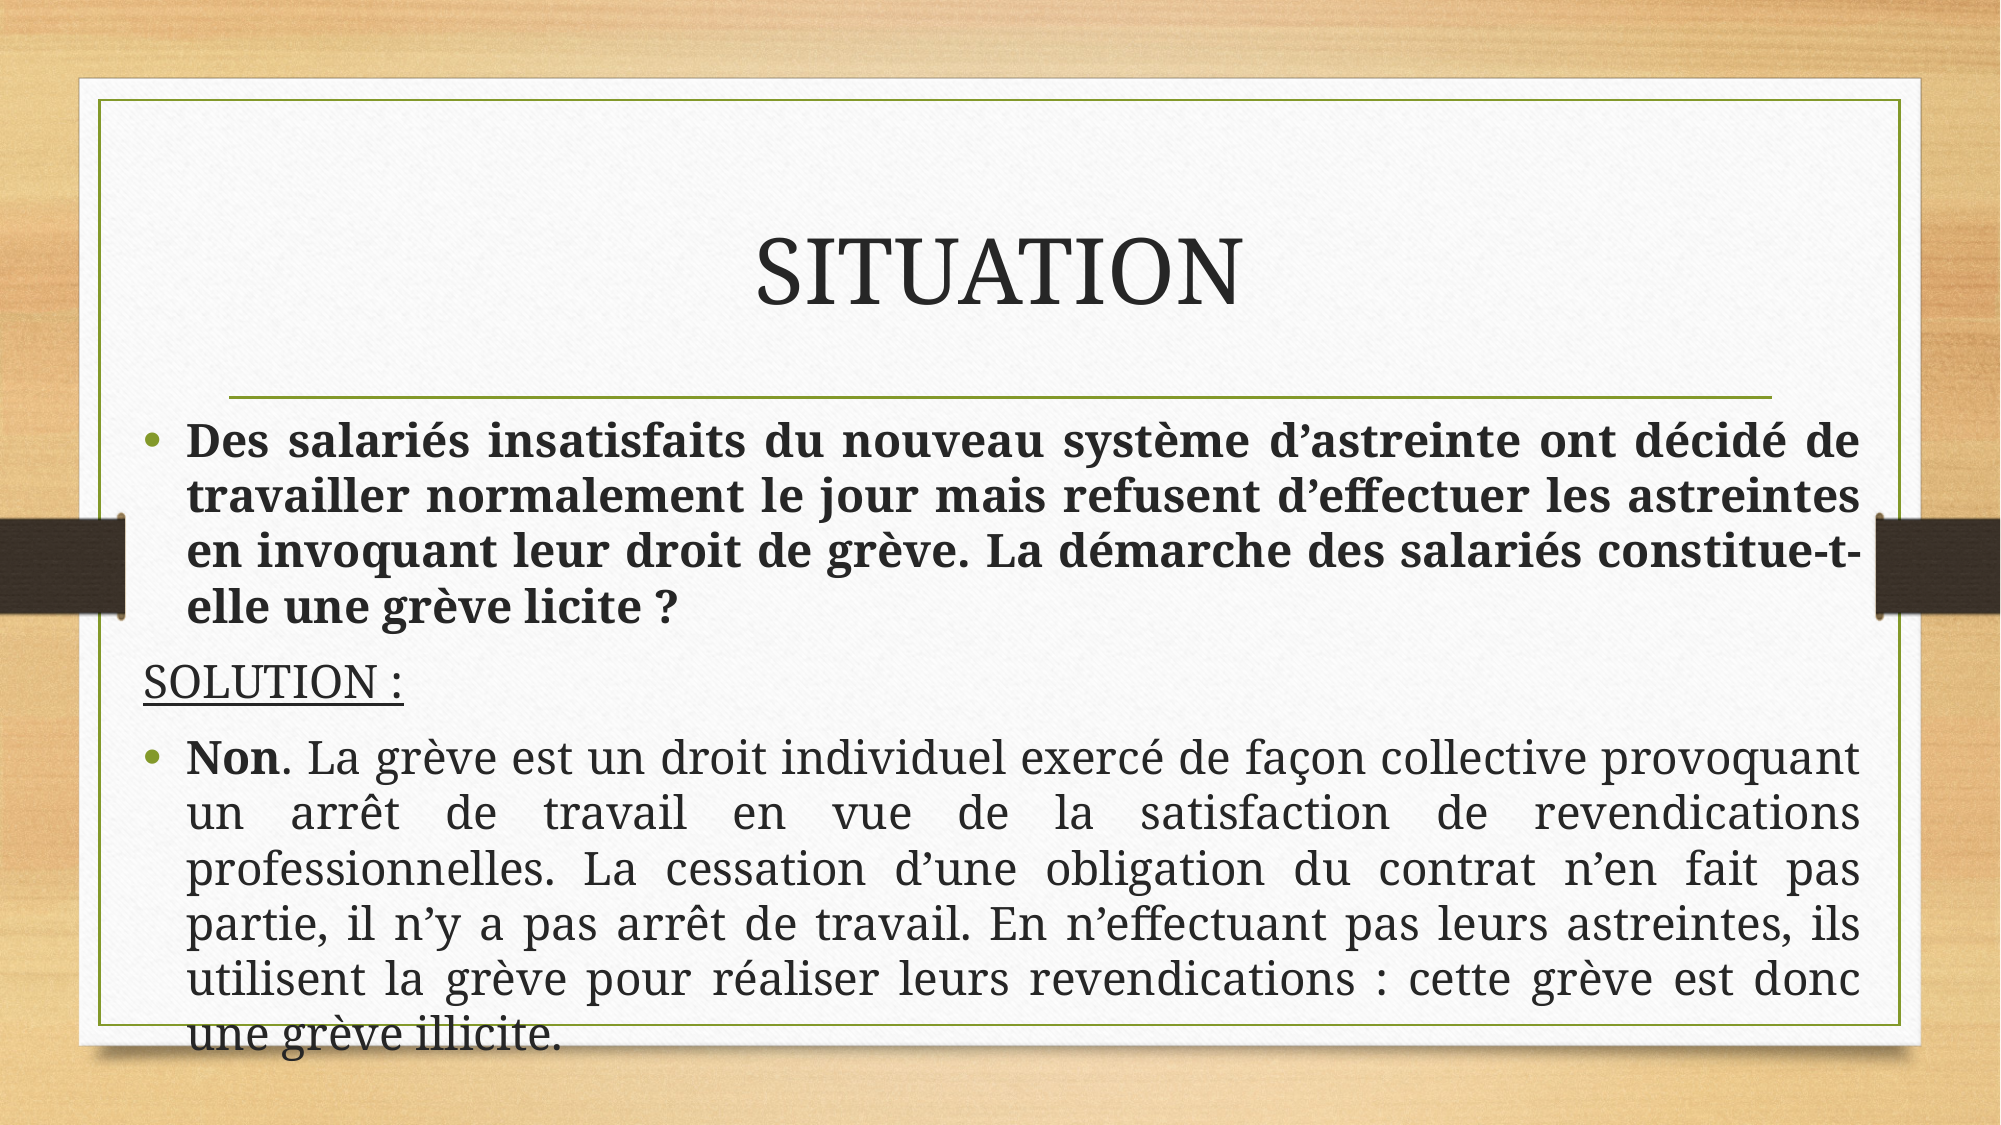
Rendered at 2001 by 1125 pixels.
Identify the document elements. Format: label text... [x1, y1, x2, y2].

title SITUATION [212, 161, 1788, 375]
list Des salariés insatisfaits du nouveau système d’astreinte ont décidé de travailler normalement le jour mais refusent d’effectuer les astreintes en invoquant leur droit de grève. La démarche des salariés constitue-t-elle une grève licite ? SOLUTION : Non. La grève est un droit individuel exercé de façon collective provoquant un arrêt de travail en vue de la satisfaction de revendications professionnelles. La cessation d’une obligation du contrat n’en fait pas partie, il n’y a pas arrêt de travail. En n’effectuant pas leurs astreintes, ils utilisent la grève pour réaliser leurs revendications : cette grève est donc une grève illicite. [128, 404, 1878, 1072]
picture [0, 0, 2001, 1125]
